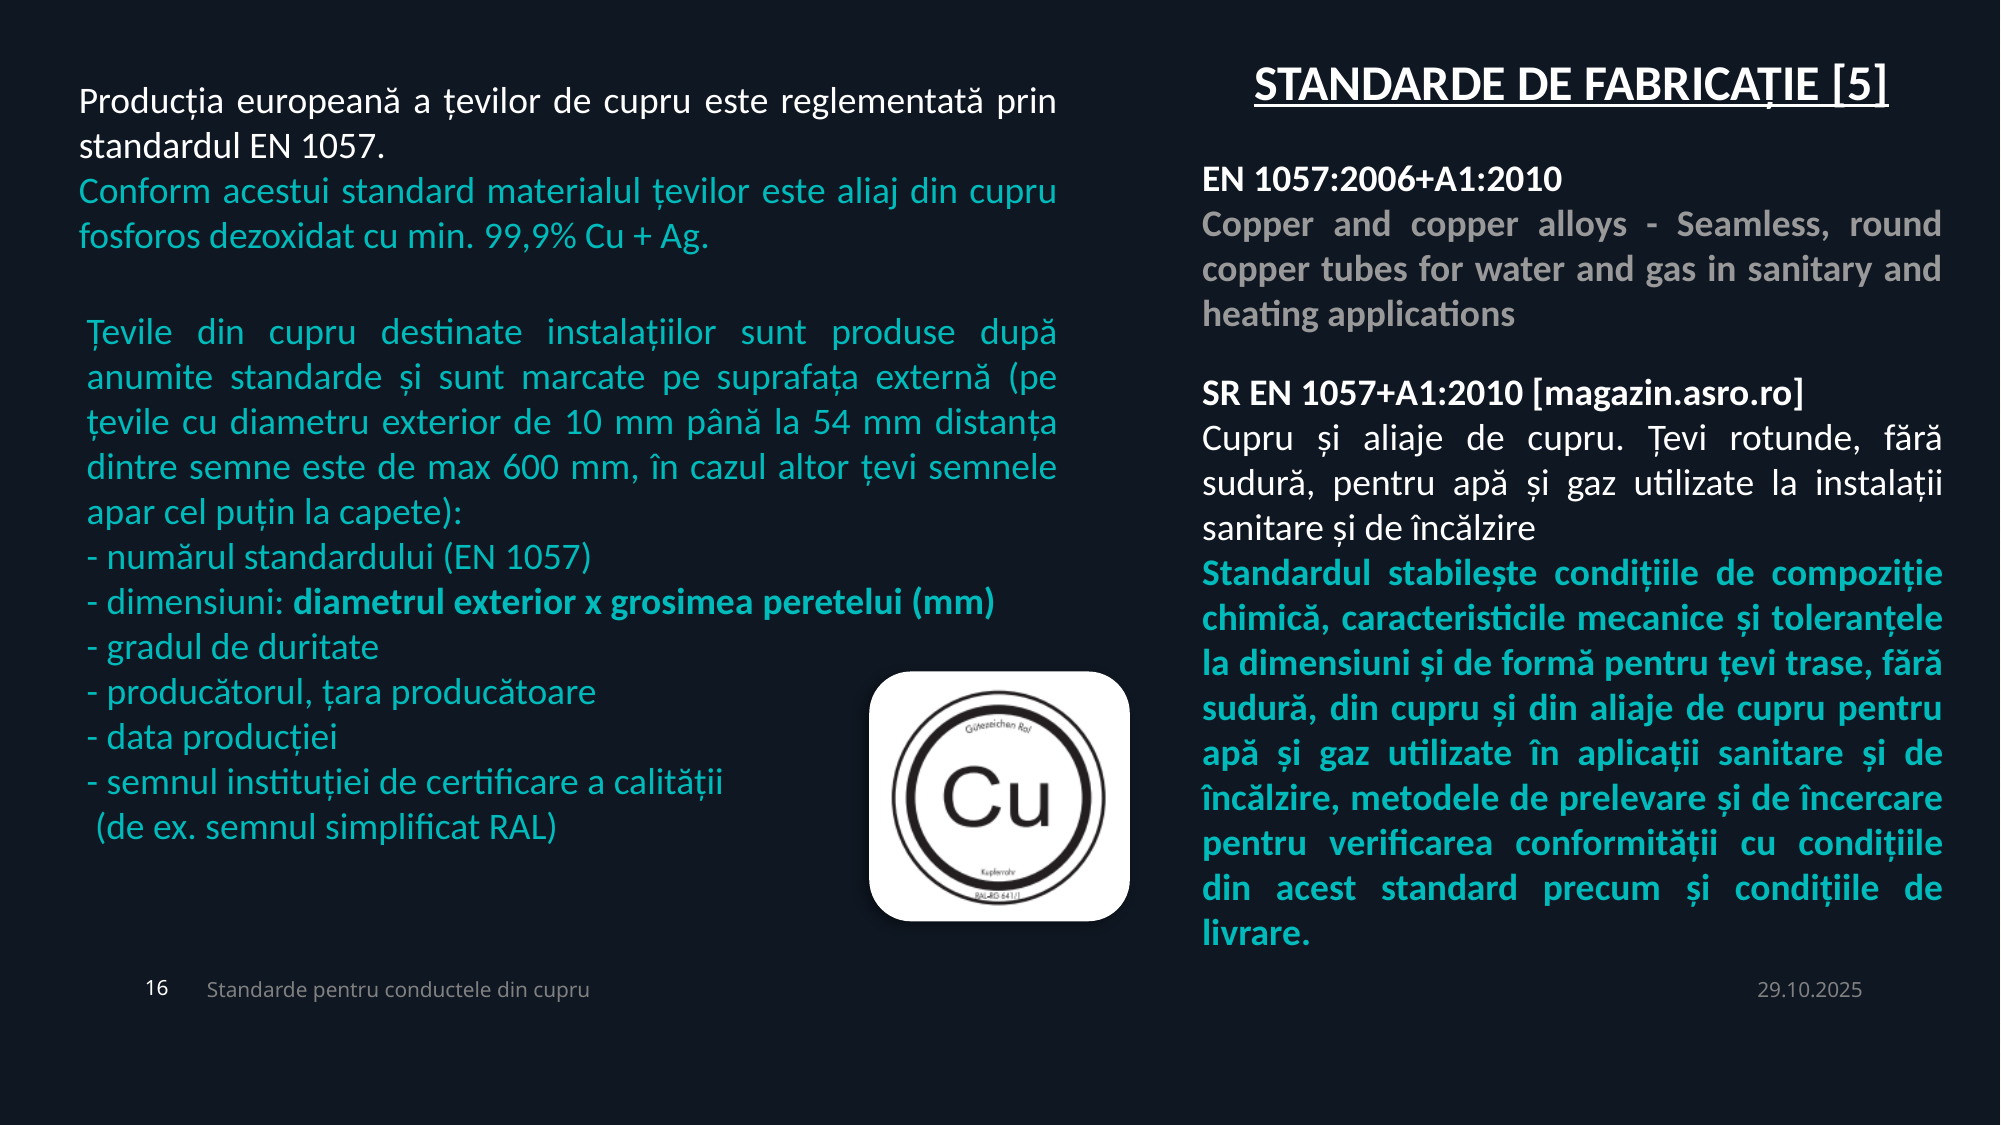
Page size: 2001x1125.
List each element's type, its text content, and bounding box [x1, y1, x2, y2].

slide_number 16 [127, 964, 186, 1014]
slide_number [1643, 964, 1863, 1014]
title STANDARDE DE FABRICAȚIE [5] [1239, 39, 1907, 129]
text_box Producția europeană a țevilor de cupru este reglementată prin standardul EN 1057. Conform acestui standard materialul țevilor este aliaj din cupru fosforos dezoxidat cu min. 99,9% Cu + Ag. [64, 68, 1073, 264]
footer Standarde pentru conductele din cupru [191, 964, 671, 1014]
picture [869, 671, 1130, 922]
text_box EN 1057:2006+A1:2010 Copper and copper alloys - Seamless, round copper tubes for water and gas in sanitary and heating applications [1187, 146, 1958, 341]
text_box Ţevile din cupru destinate instalaţiilor sunt produse după anumite standarde şi sunt marcate pe suprafaţa externă (pe ţevile cu diametru exterior de 10 mm până la 54 mm distanţa dintre semne este de max 600 mm, în cazul altor ţevi semnele apar cel puţin la capete): - numărul standardului (EN 1057) - dimensiuni: diametrul exterior x grosimea peretelui (mm) - gradul de duritate - producătorul, ţara producătoare - data producţiei - semnul instituţiei de certificare a calităţii (de ex. semnul simplificat RAL) [71, 299, 1073, 855]
text_box SR EN 1057+A1:2010 [magazin.asro.ro] Cupru şi aliaje de cupru. Ţevi rotunde, fără sudură, pentru apă şi gaz utilizate la instalaţii sanitare şi de încălzire Standardul stabileşte condiţiile de compoziţie chimică, caracteristicile mecanice şi toleranţele la dimensiuni şi de formă pentru ţevi trase, fără sudură, din cupru şi din aliaje de cupru pentru apă şi gaz utilizate în aplicaţii sanitare şi de încălzire, metodele de prelevare şi de încercare pentru verificarea conformităţii cu condiţiile din acest standard precum şi condiţiile de livrare. [1187, 360, 1958, 961]
